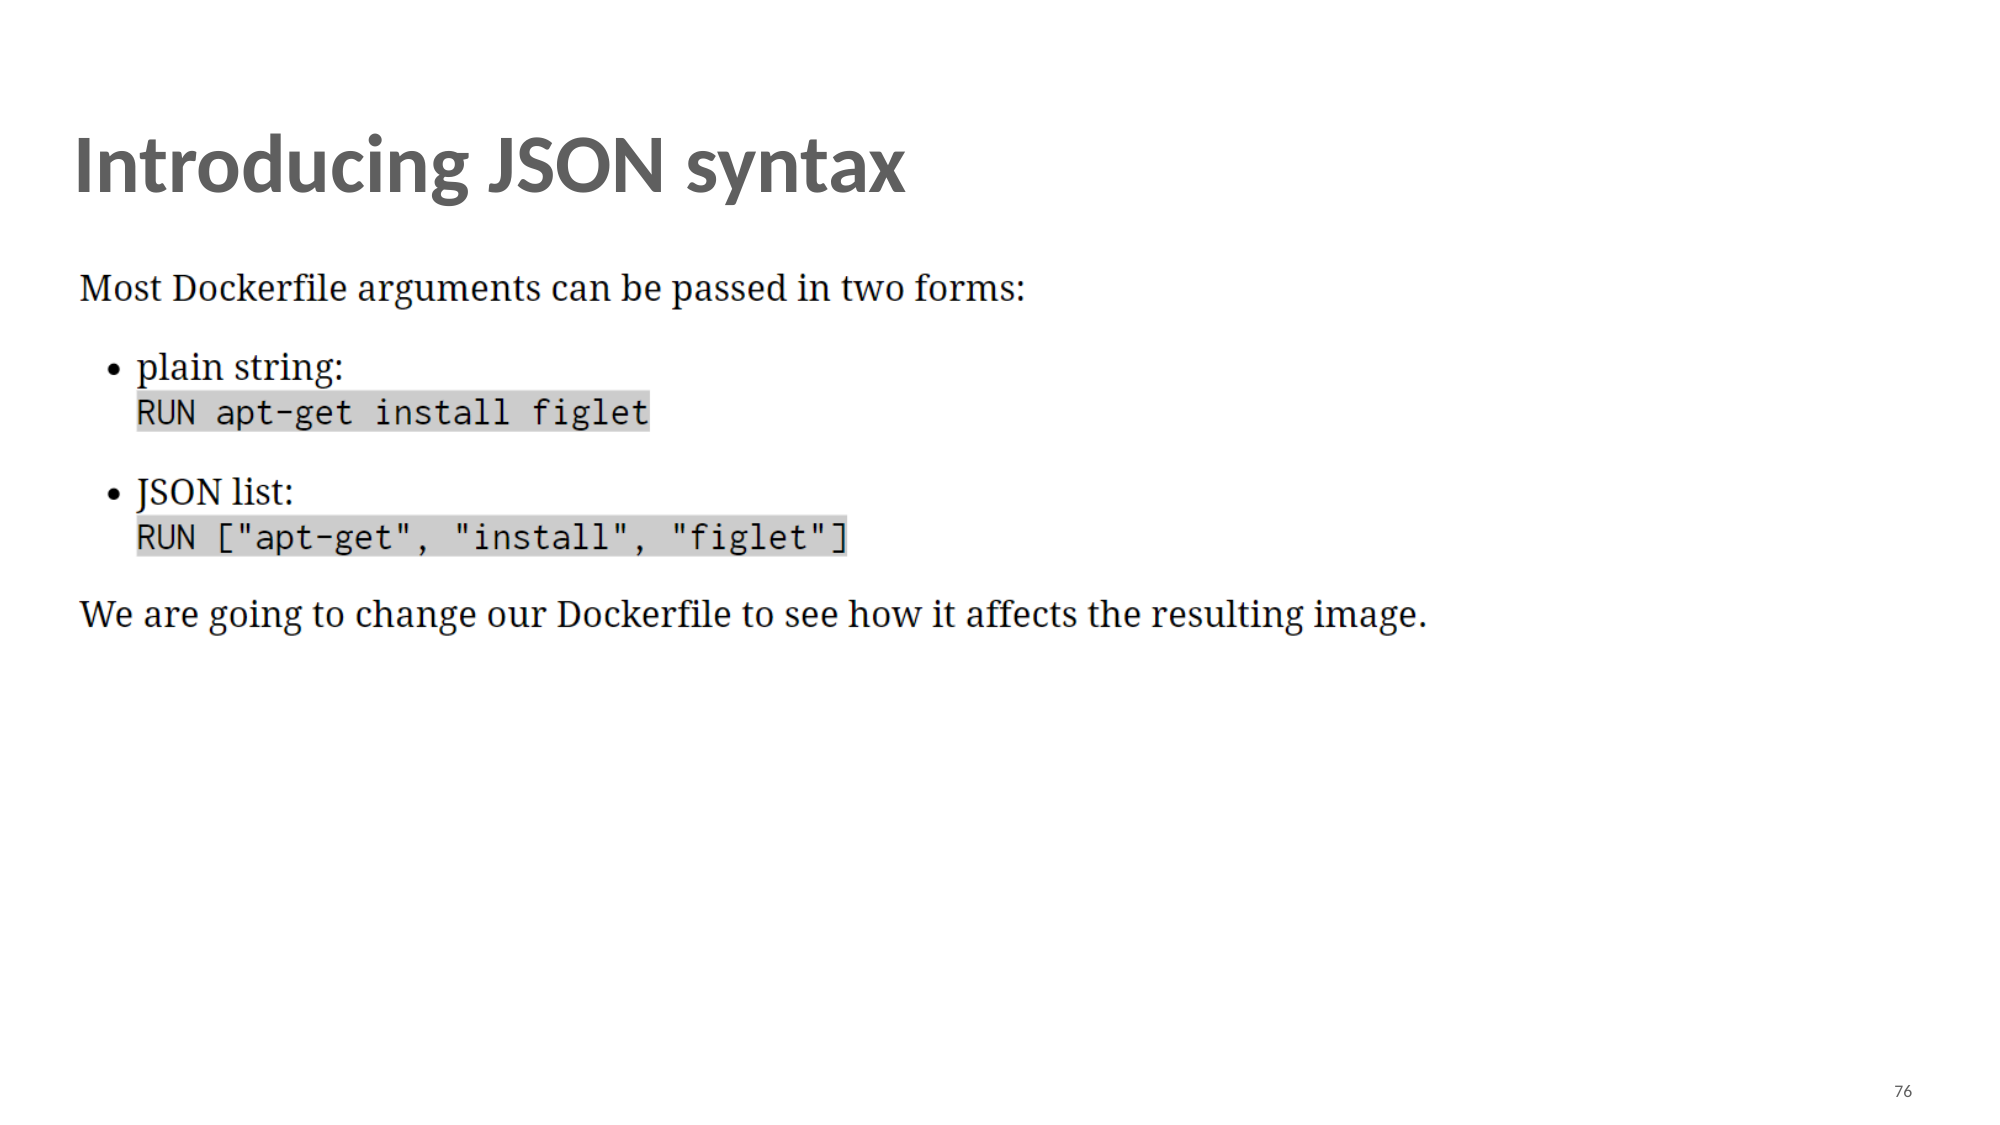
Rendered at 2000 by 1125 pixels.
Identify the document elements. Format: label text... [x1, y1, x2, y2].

picture [55, 254, 1499, 700]
slide_number 76 [1849, 1075, 1913, 1106]
title Introducing JSON syntax [73, 62, 1562, 209]
